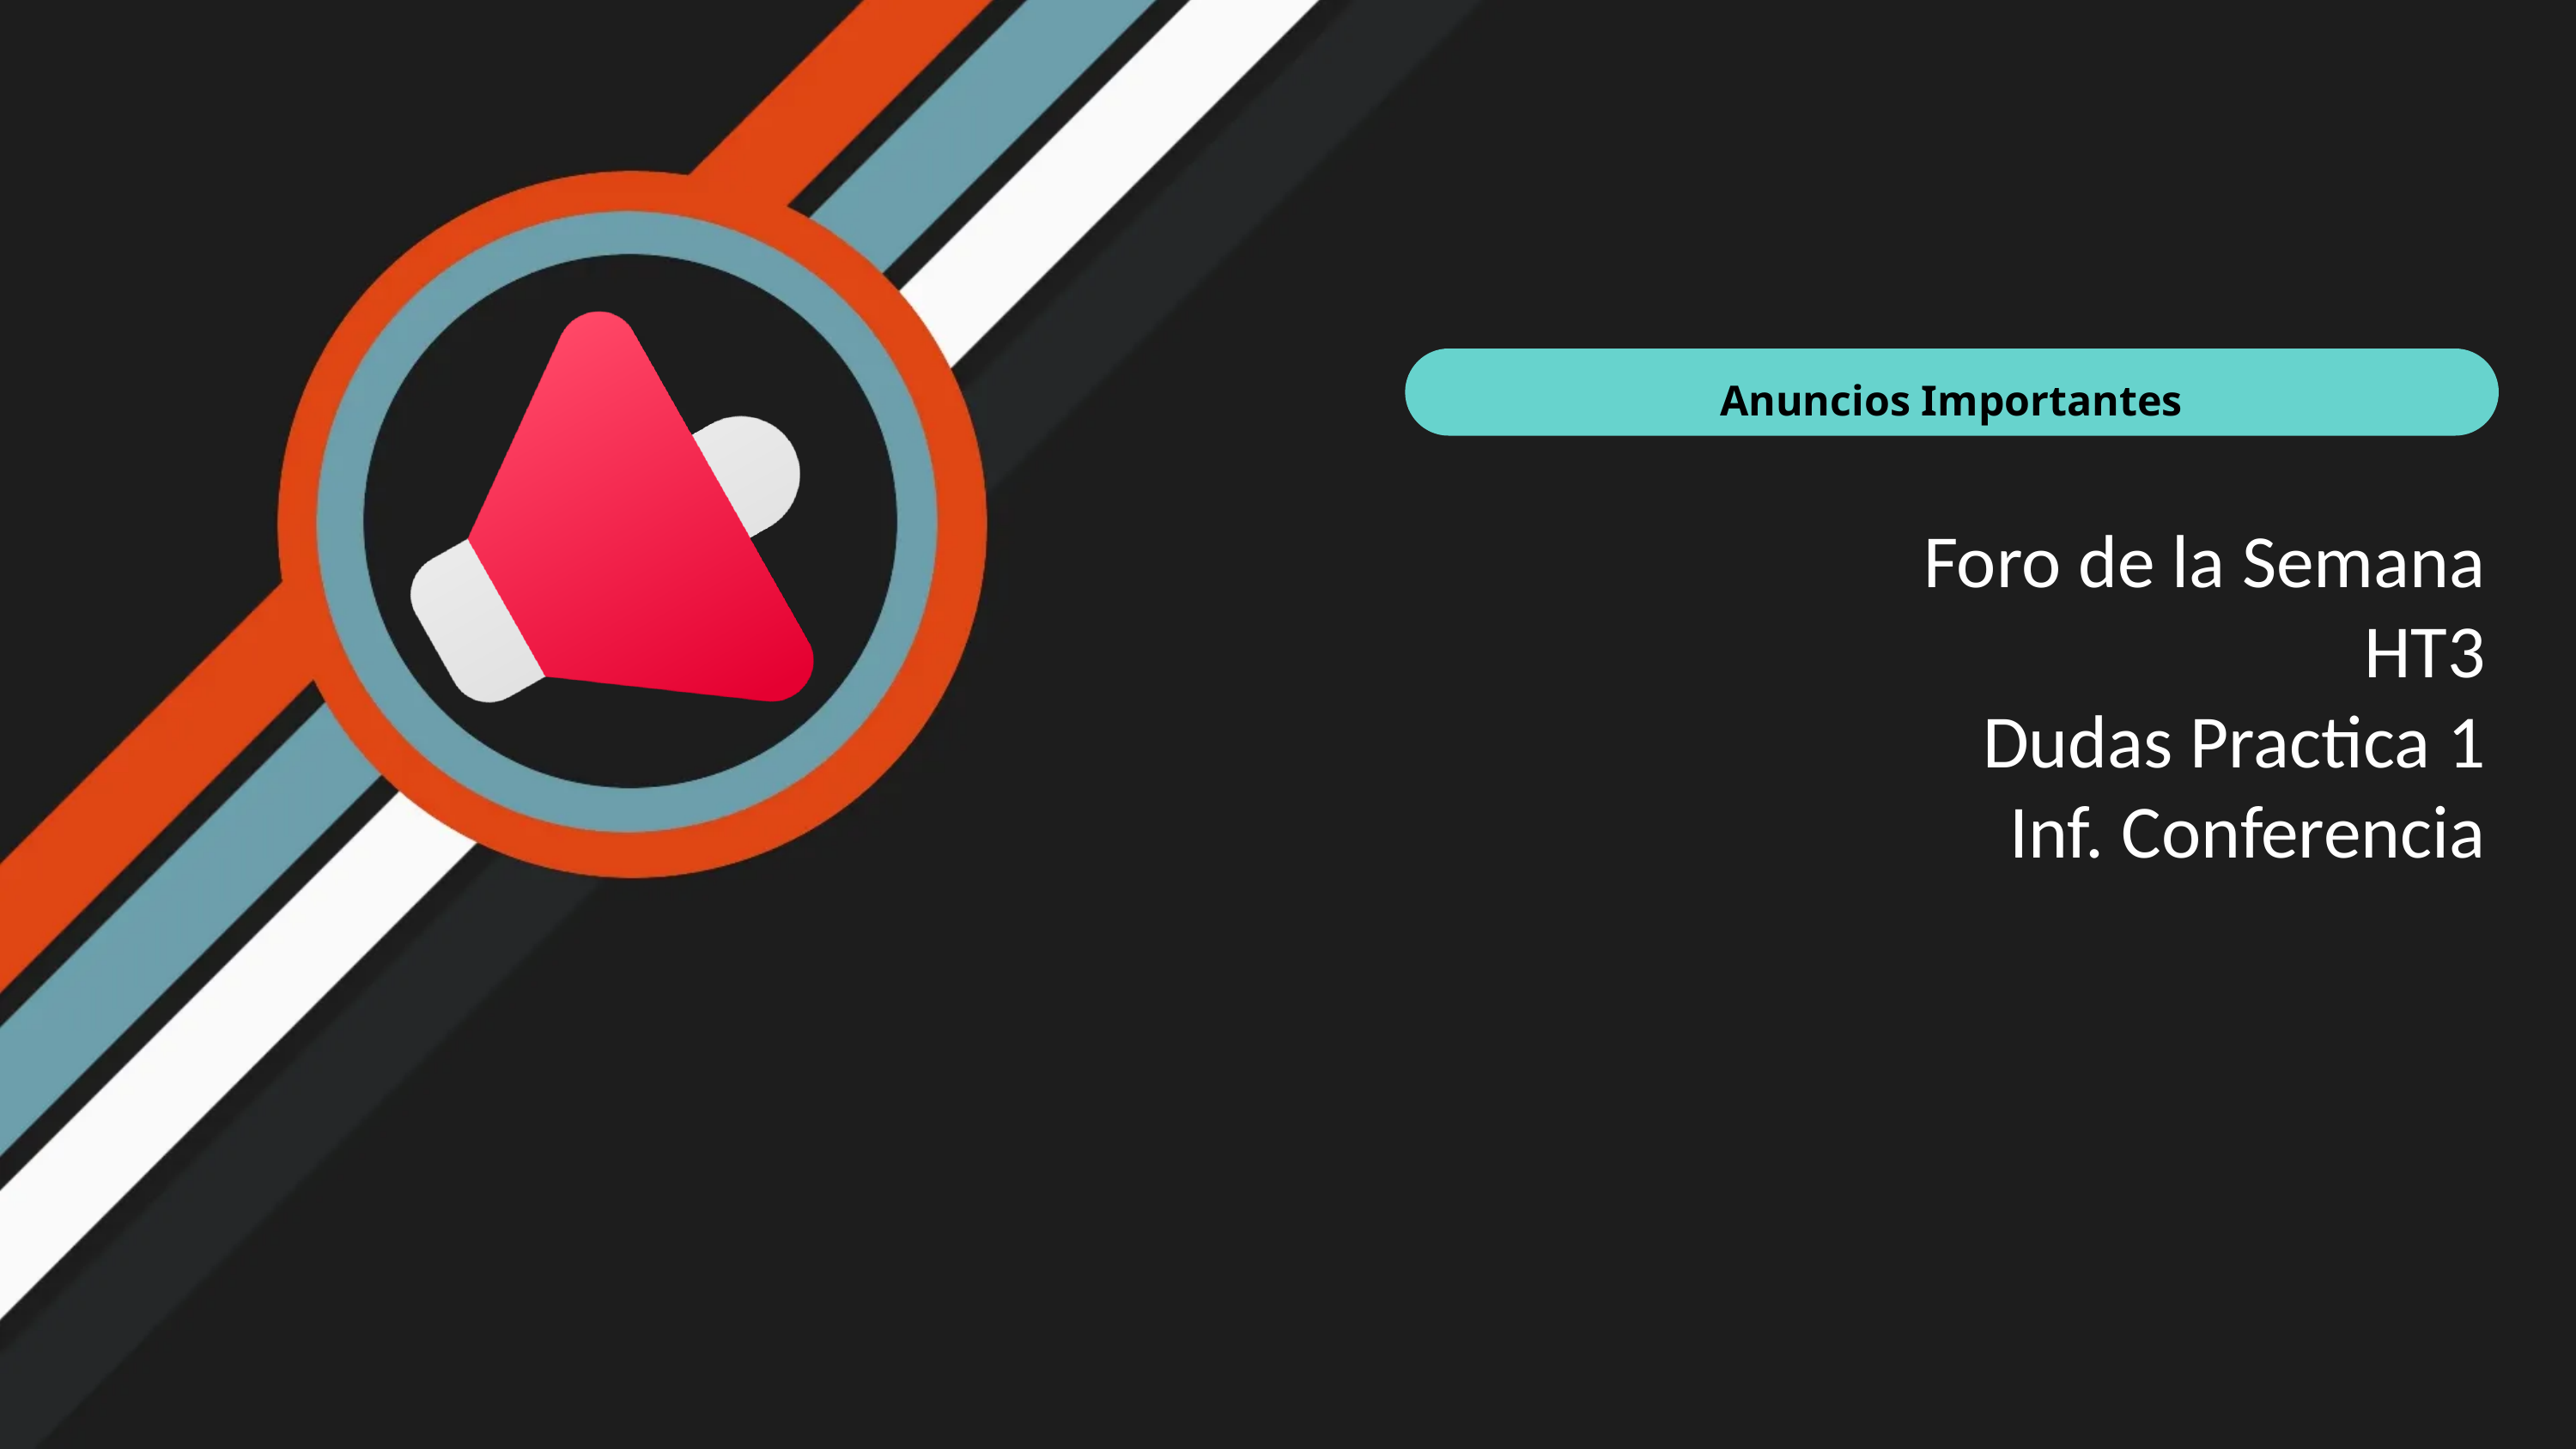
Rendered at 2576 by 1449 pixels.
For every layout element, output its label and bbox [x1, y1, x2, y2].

picture [0, 0, 2576, 1449]
text_box [1404, 345, 2500, 440]
